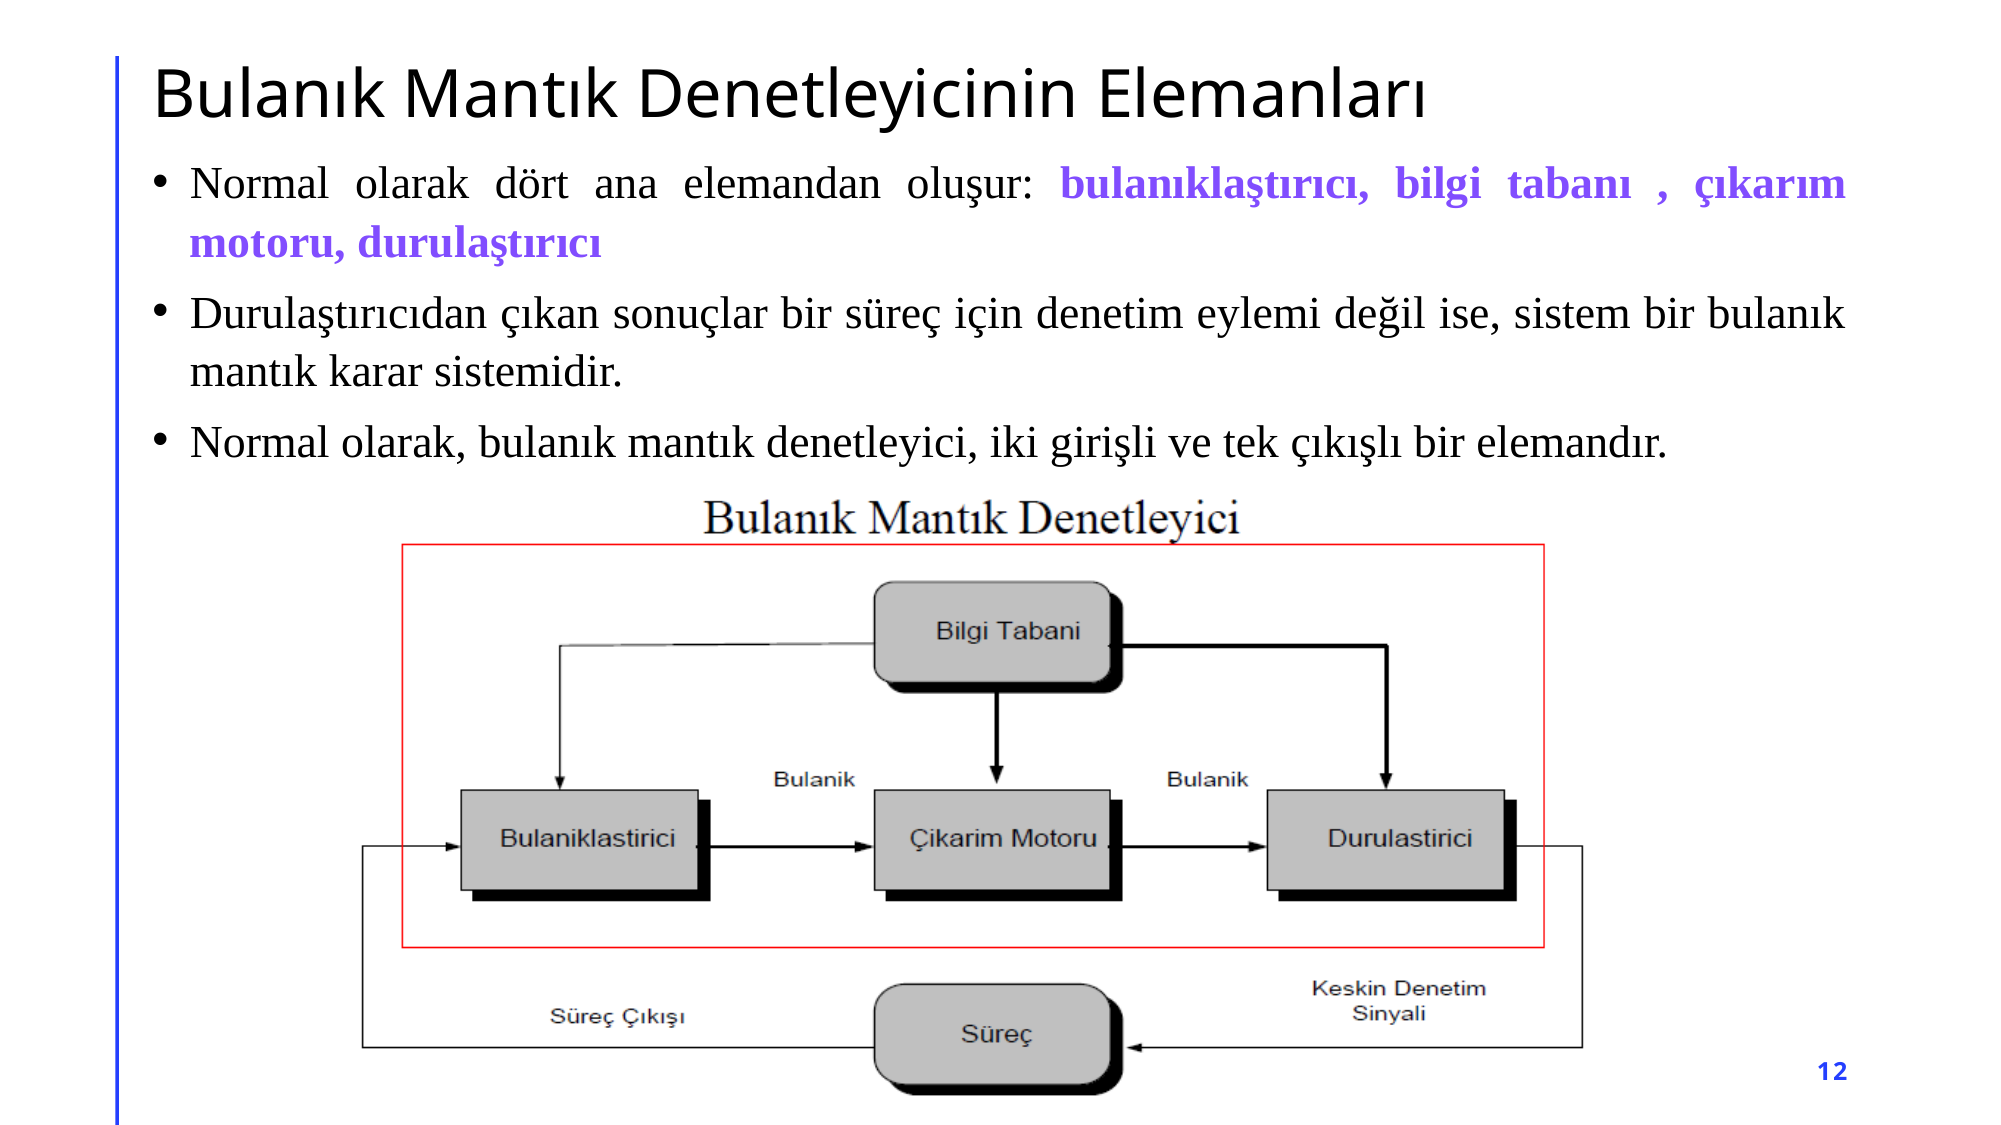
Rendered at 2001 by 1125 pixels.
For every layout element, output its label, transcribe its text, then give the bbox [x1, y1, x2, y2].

picture [343, 491, 1598, 1100]
title Bulanık Mantık Denetleyicinin Elemanları [137, 46, 1863, 142]
slide_number 12 [1412, 1042, 1863, 1103]
list Normal olarak dört ana elemandan oluşur: bulanıklaştırıcı, bilgi tabanı , çıkarım motoru, durulaştırıcı Durulaştırıcıdan çıkan sonuçlar bir süreç için denetim eylemi değil ise, sistem bir bulanık mantık karar sistemidir. Normal olarak, bulanık mantık denetleyici, iki girişli ve tek çıkışlı bir elemandır. [137, 142, 1863, 946]
